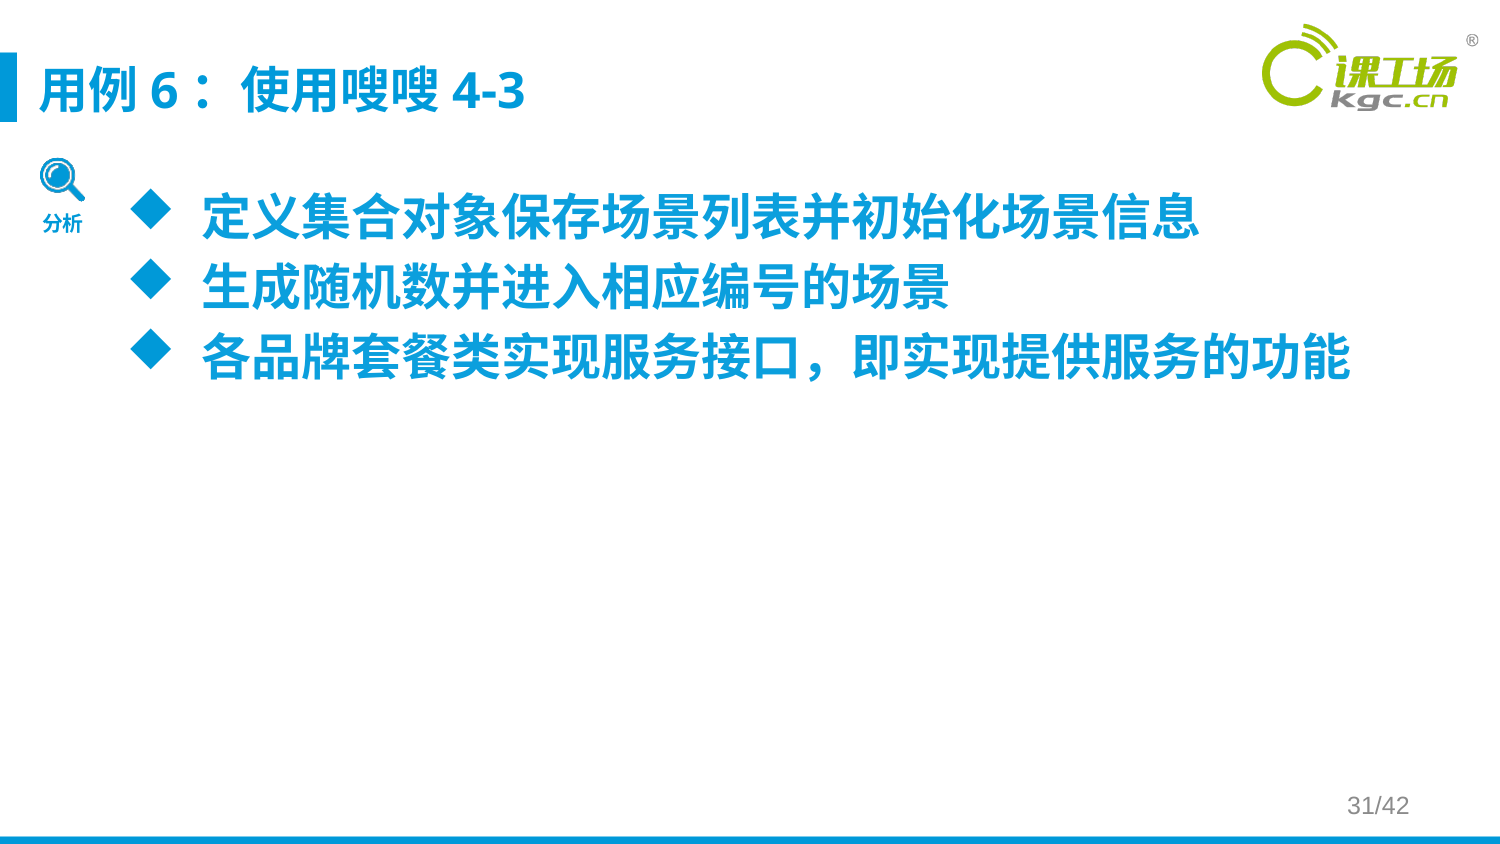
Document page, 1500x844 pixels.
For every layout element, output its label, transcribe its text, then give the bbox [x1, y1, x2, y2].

list 定义集合对象保存场景列表并初始化场景信息 生成随机数并进入相应编号的场景 各品牌套餐类实现服务接口，即实现提供服务的功能 [110, 178, 1385, 736]
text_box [26, 155, 99, 244]
picture [0, 0, 1500, 836]
title 用例6：使用嗖嗖4-3 [37, 33, 1390, 151]
slide_number 31/42 [1074, 782, 1425, 828]
